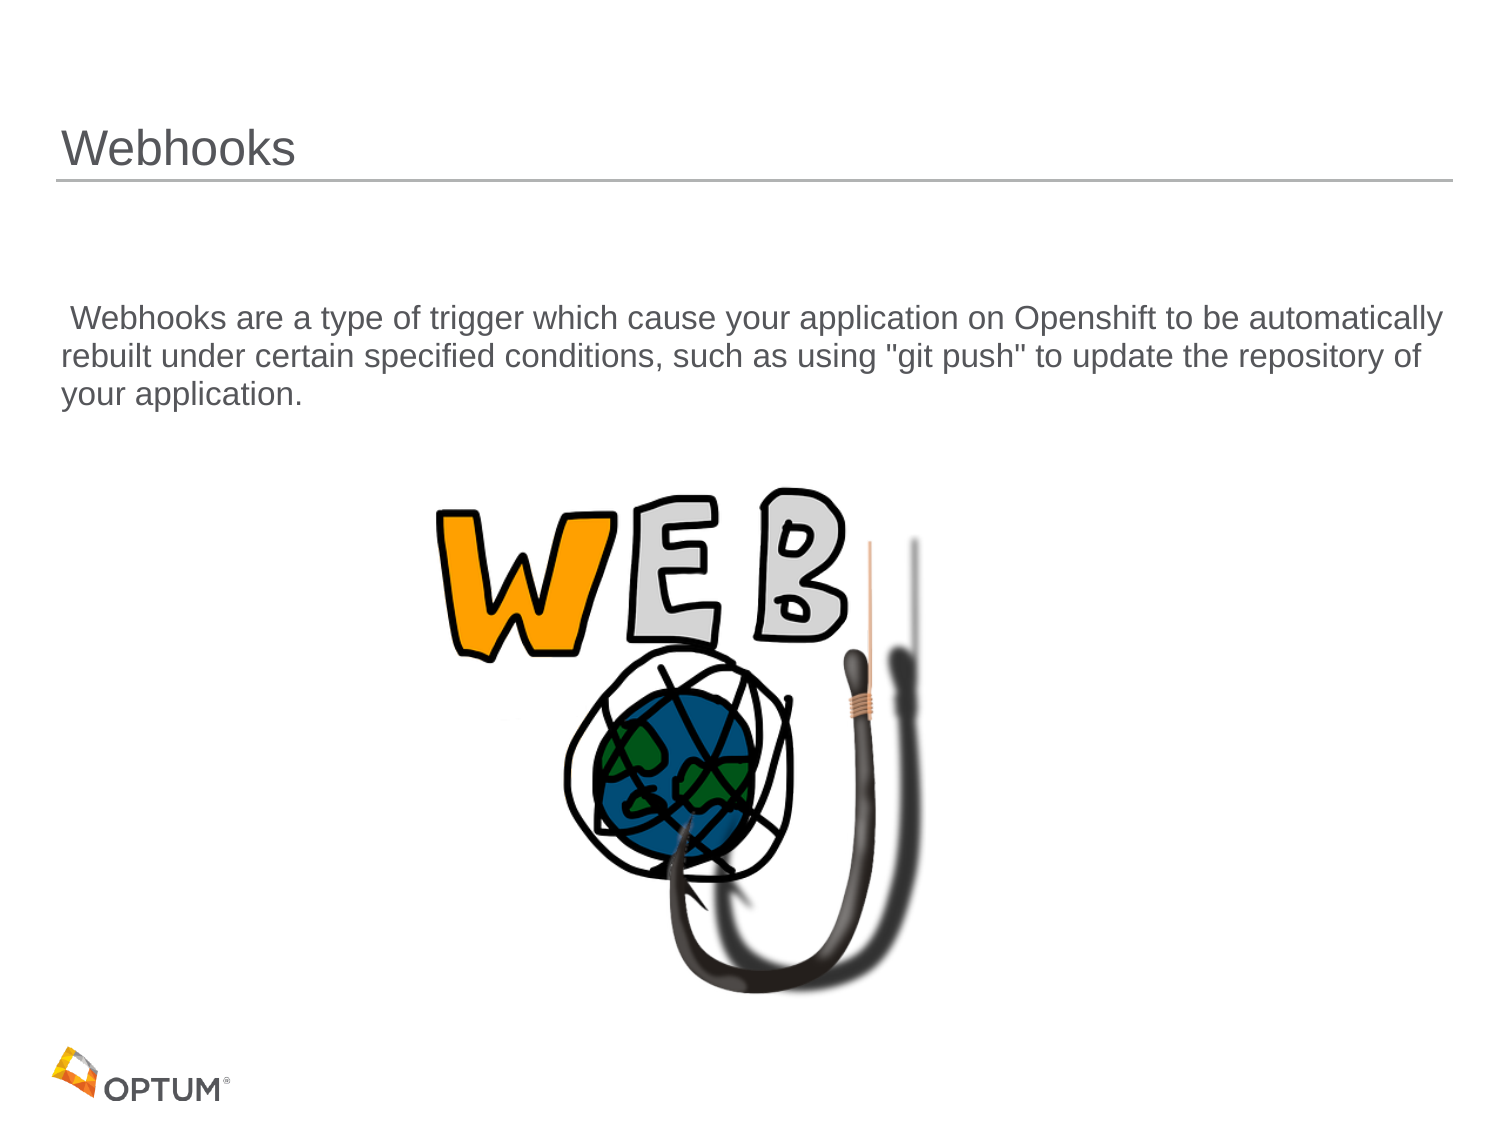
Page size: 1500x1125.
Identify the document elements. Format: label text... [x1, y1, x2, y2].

picture [354, 481, 1106, 1045]
picture [50, 1044, 231, 1101]
list Webhooks are a type of trigger which cause your application on Openshift to be automatically rebuilt under certain specified conditions, such as using "git push" to update the repository of your application. [60, 299, 1454, 968]
title Webhooks [60, 0, 1454, 177]
